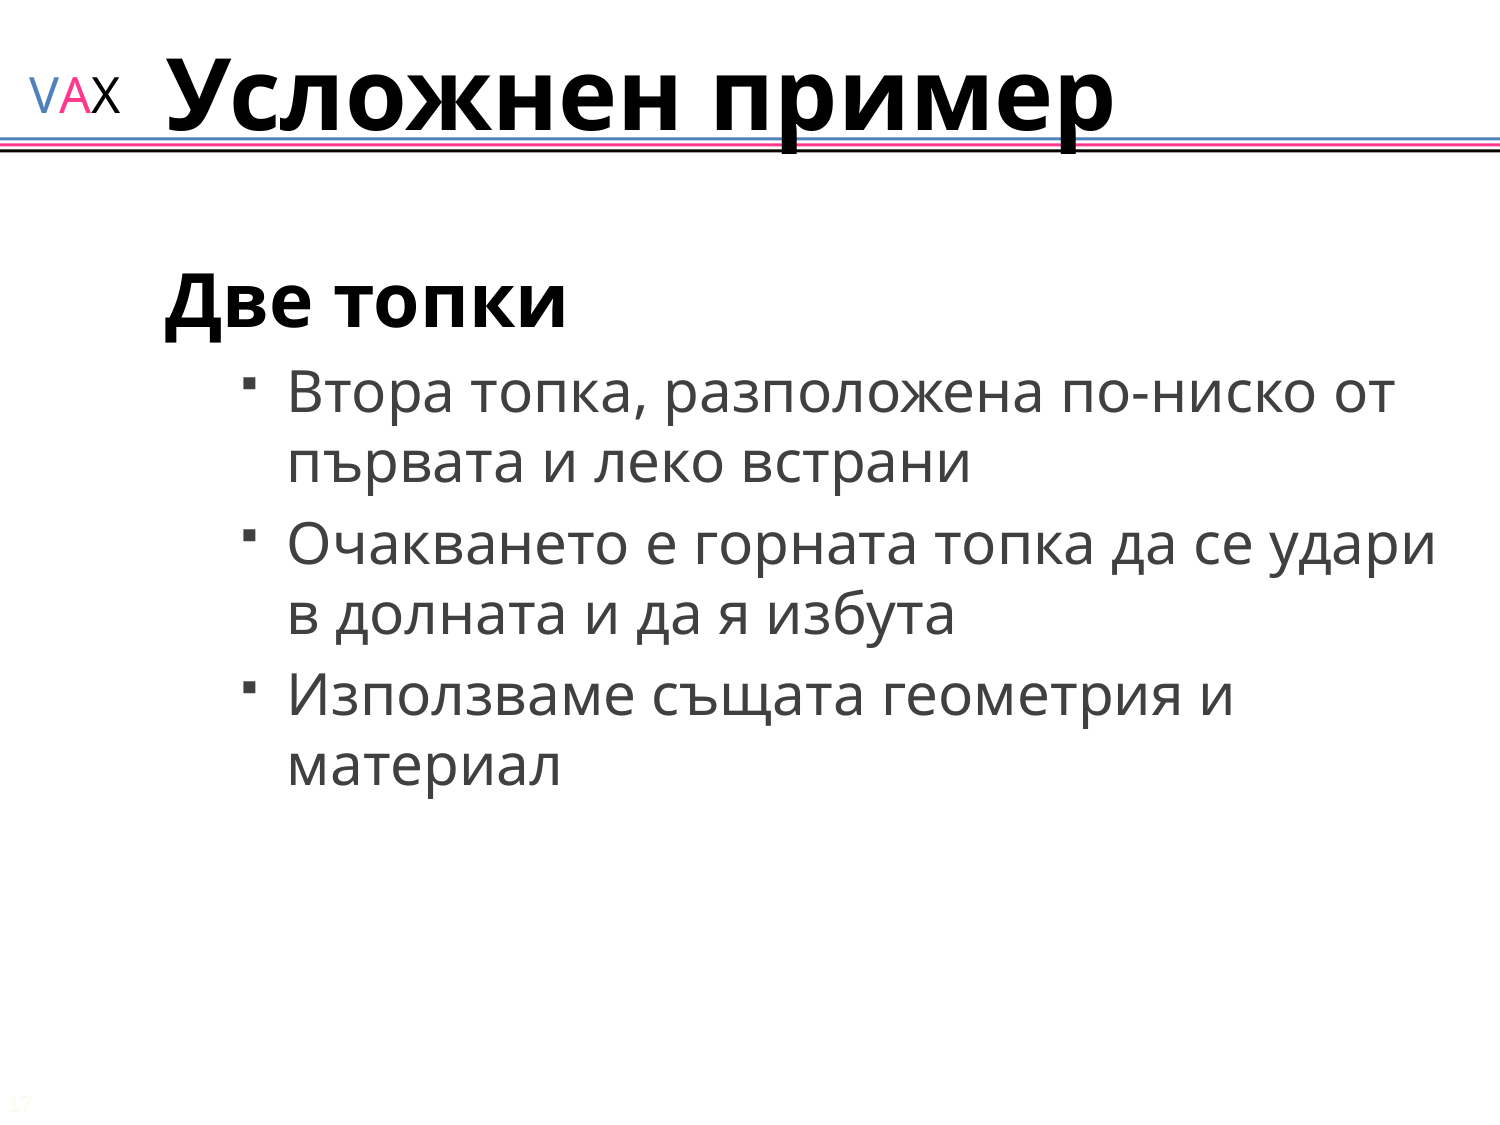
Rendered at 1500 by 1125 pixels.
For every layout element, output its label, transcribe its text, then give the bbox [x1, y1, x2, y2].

title Усложнен пример [0, 37, 1500, 144]
list Две топки Втора топка, разположена по-ниско от първата и леко встрани Очакването е горната топка да се удари в долната и да я избута Използваме същата геометрия и материал [150, 200, 1488, 1113]
